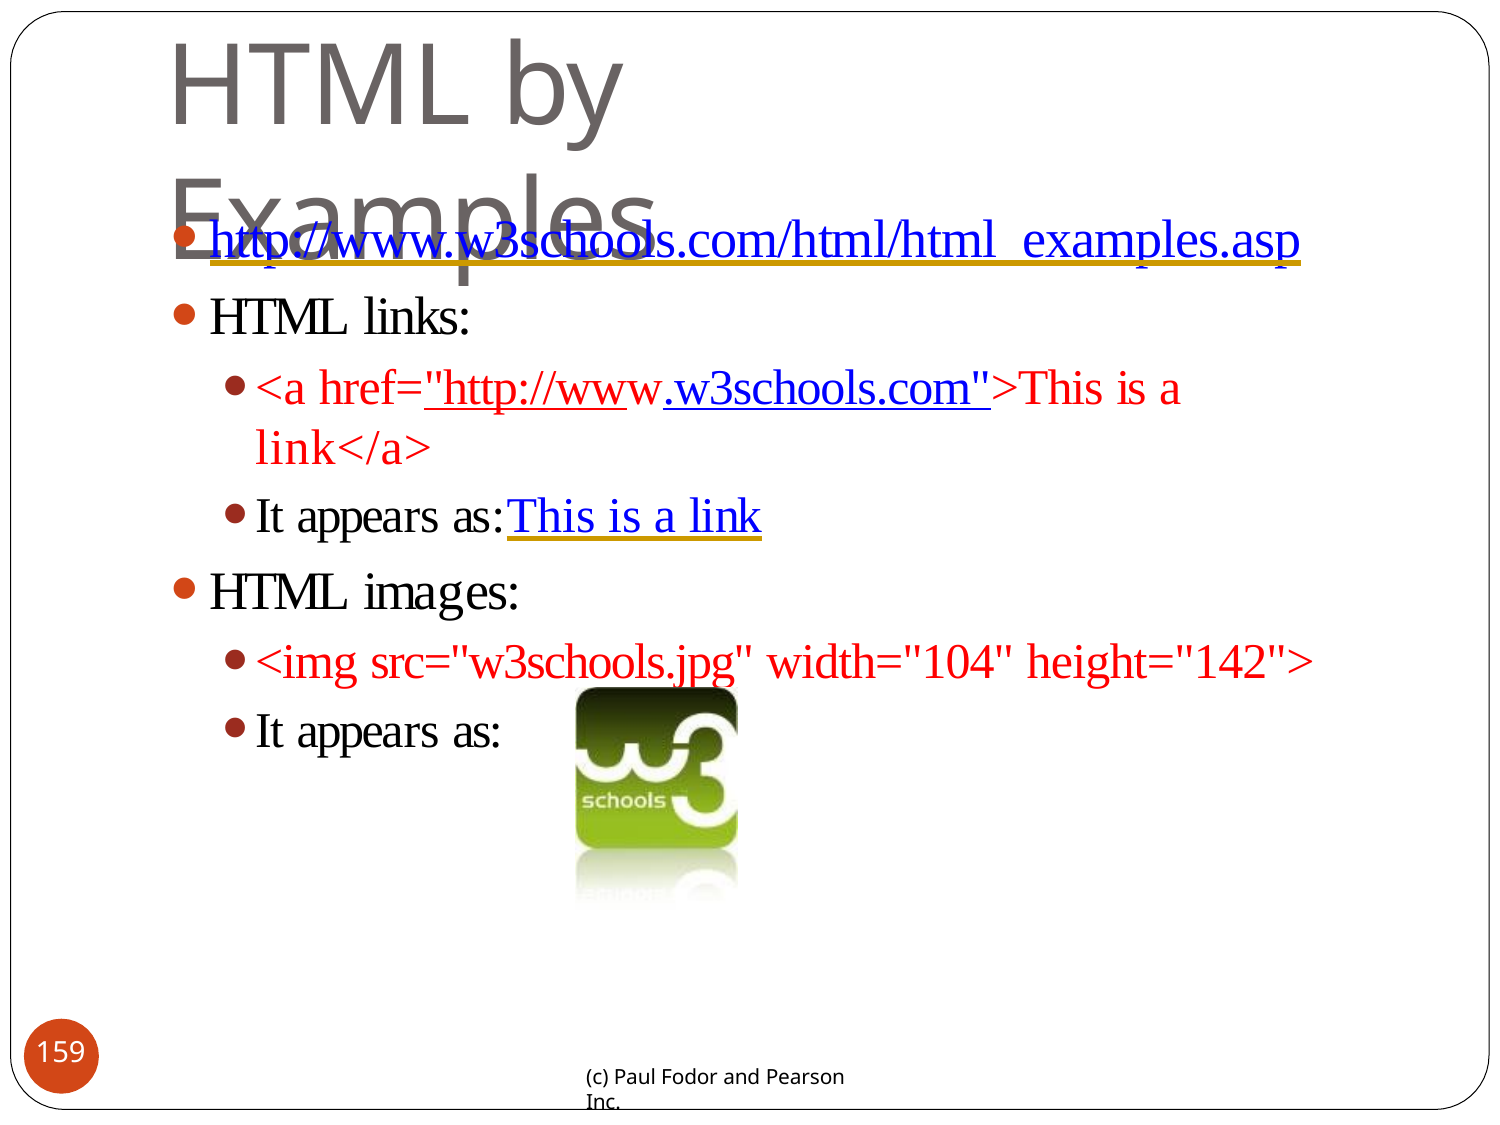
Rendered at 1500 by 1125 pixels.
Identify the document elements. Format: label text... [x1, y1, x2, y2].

picture [574, 687, 738, 910]
text_box http://www.w3schools.com/html/html_examples.asp HTML links: <a href="http://www.w3schools.com">This is a link</a> It appears as:This is a link HTML images: <img src="w3schools.jpg" width="104" height="142"> It appears as: [162, 188, 1360, 758]
title HTML by Examples [162, 10, 1059, 188]
text_box 159 [29, 1038, 94, 1074]
footer (c) Paul Fodor and Pearson Inc. [583, 1063, 882, 1125]
text_box [23, 1018, 99, 1094]
